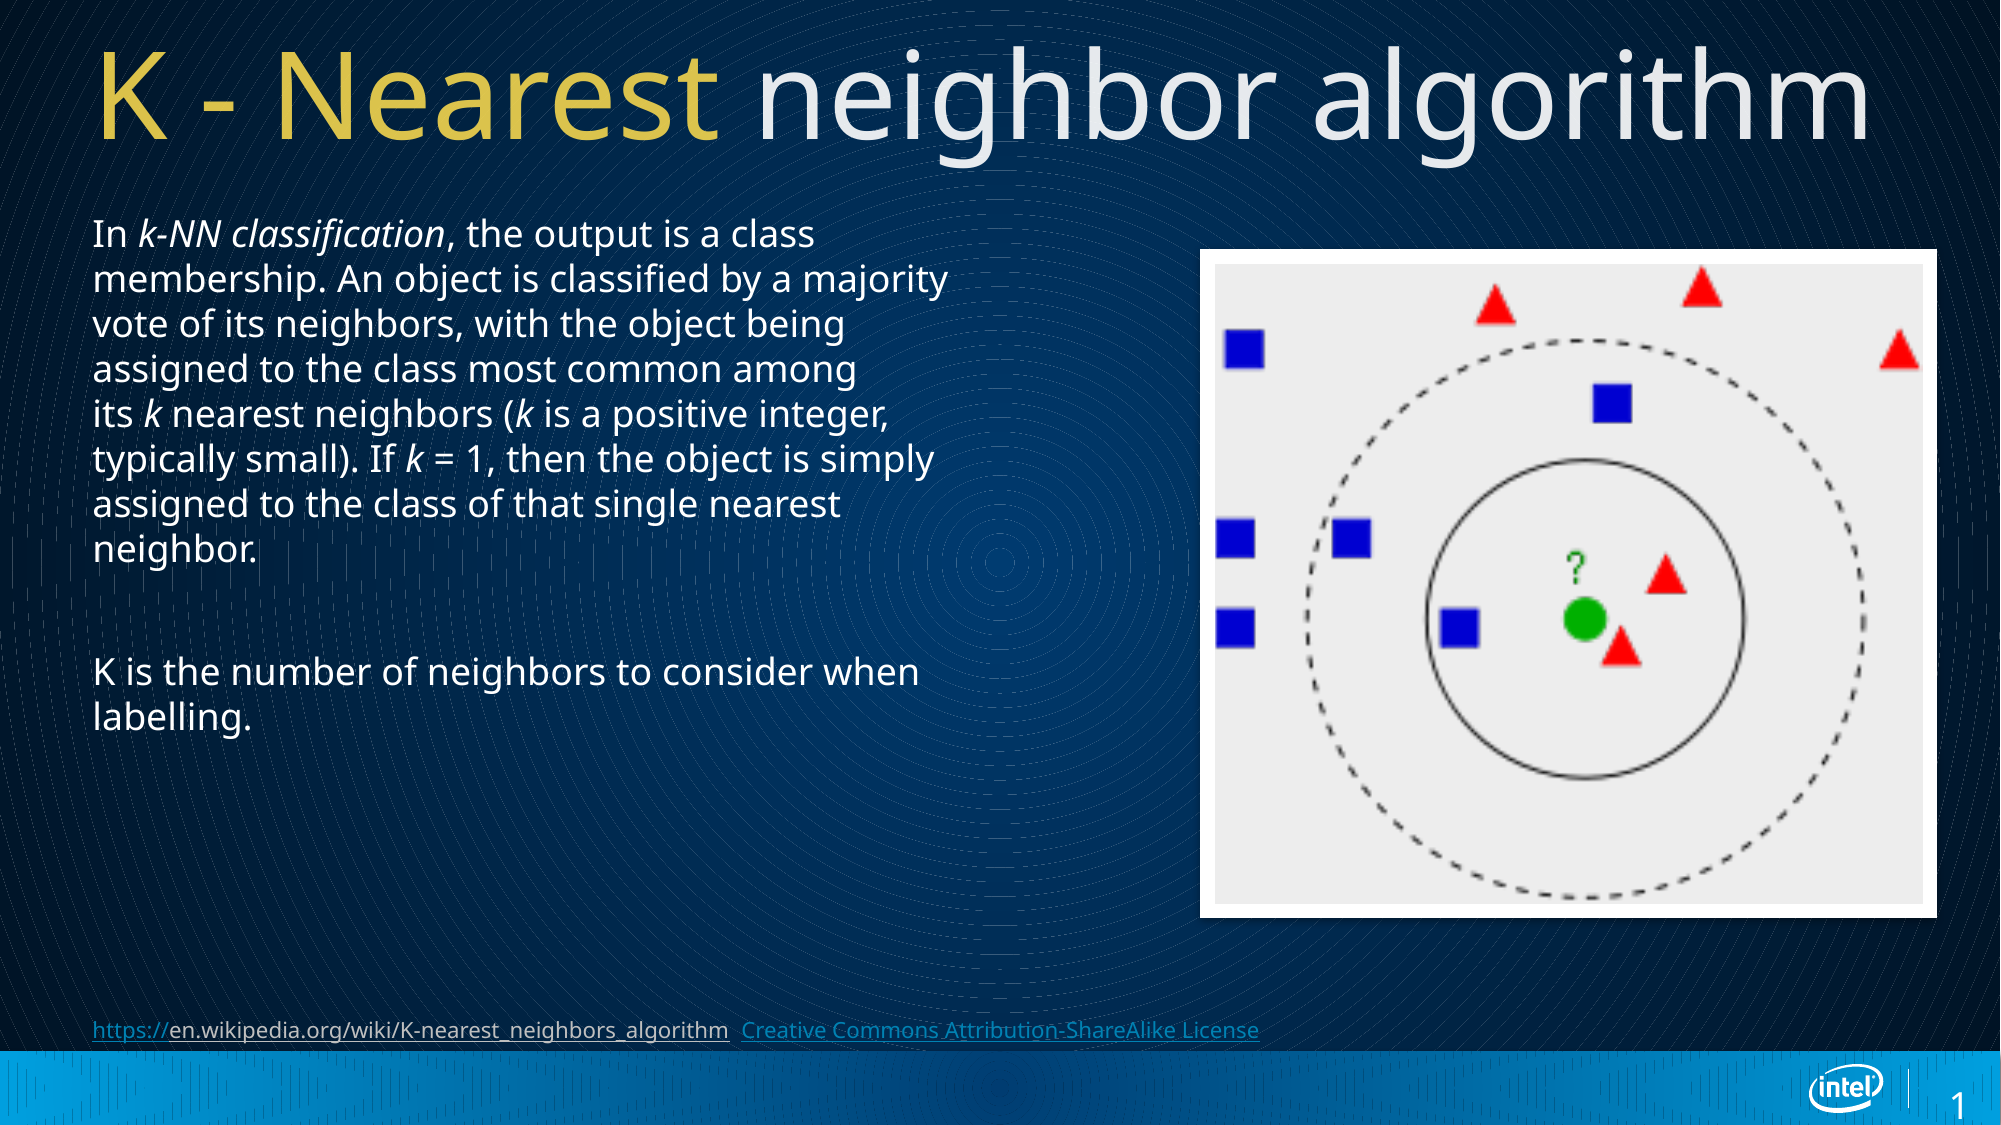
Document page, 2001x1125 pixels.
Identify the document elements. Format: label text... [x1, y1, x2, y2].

list In k-NN classification, the output is a class membership. An object is classified by a majority vote of its neighbors, with the object being assigned to the class most common among its k nearest neighbors (k is a positive integer, typically small). If k = 1, then the object is simply assigned to the class of that single nearest neighbor. K is the number of neighbors to consider when labelling. [77, 202, 1027, 966]
slide_number 18 [1935, 1074, 1964, 1102]
picture [1214, 263, 1923, 905]
title K - Nearest neighbor algorithm [77, 49, 1923, 273]
list https://en.wikipedia.org/wiki/K-nearest_neighbors_algorithm Creative Commons Attribution-ShareAlike License [77, 1014, 1923, 1052]
